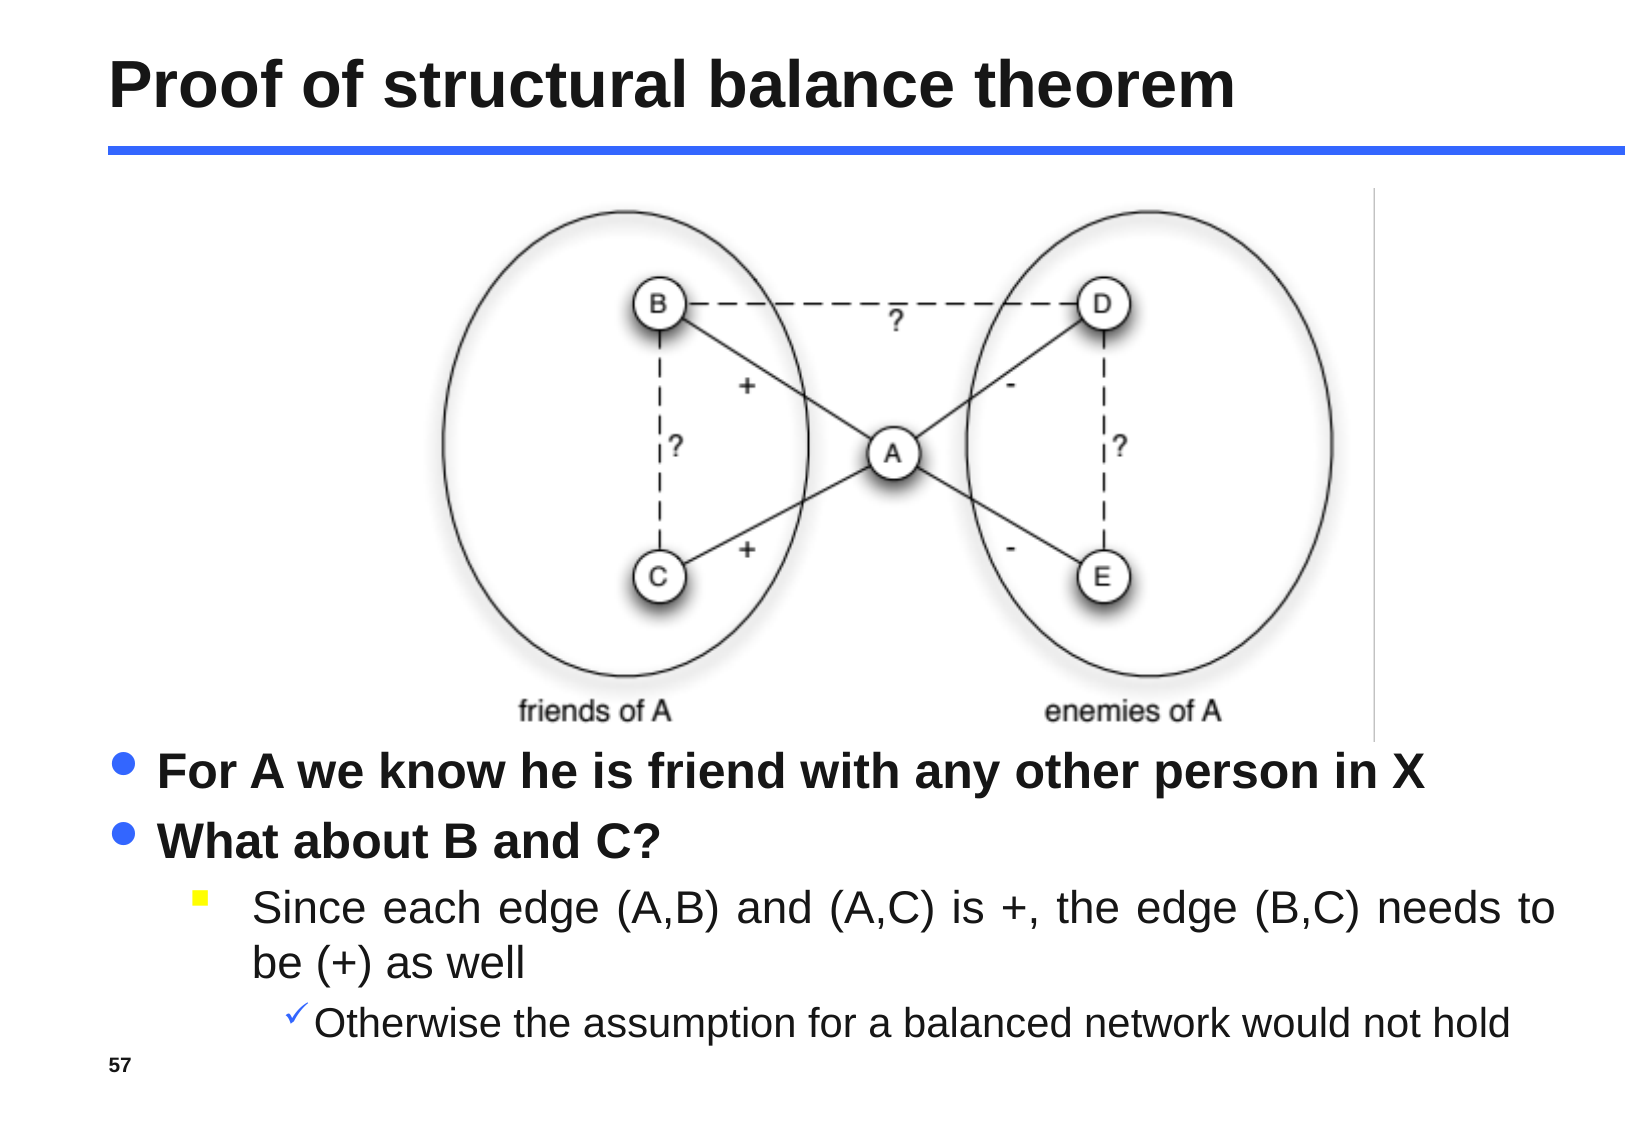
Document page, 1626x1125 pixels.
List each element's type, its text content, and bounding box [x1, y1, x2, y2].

list For A we know he is friend with any other person in X What about B and C? Since each edge (A,B) and (A,C) is +, the edge (B,C) needs to be (+) as well Otherwise the assumption for a balanced network would not hold [108, 738, 1558, 996]
title Proof of structural balance theorem [108, 30, 1558, 131]
slide_number 57 [108, 1051, 188, 1077]
picture [398, 188, 1420, 742]
